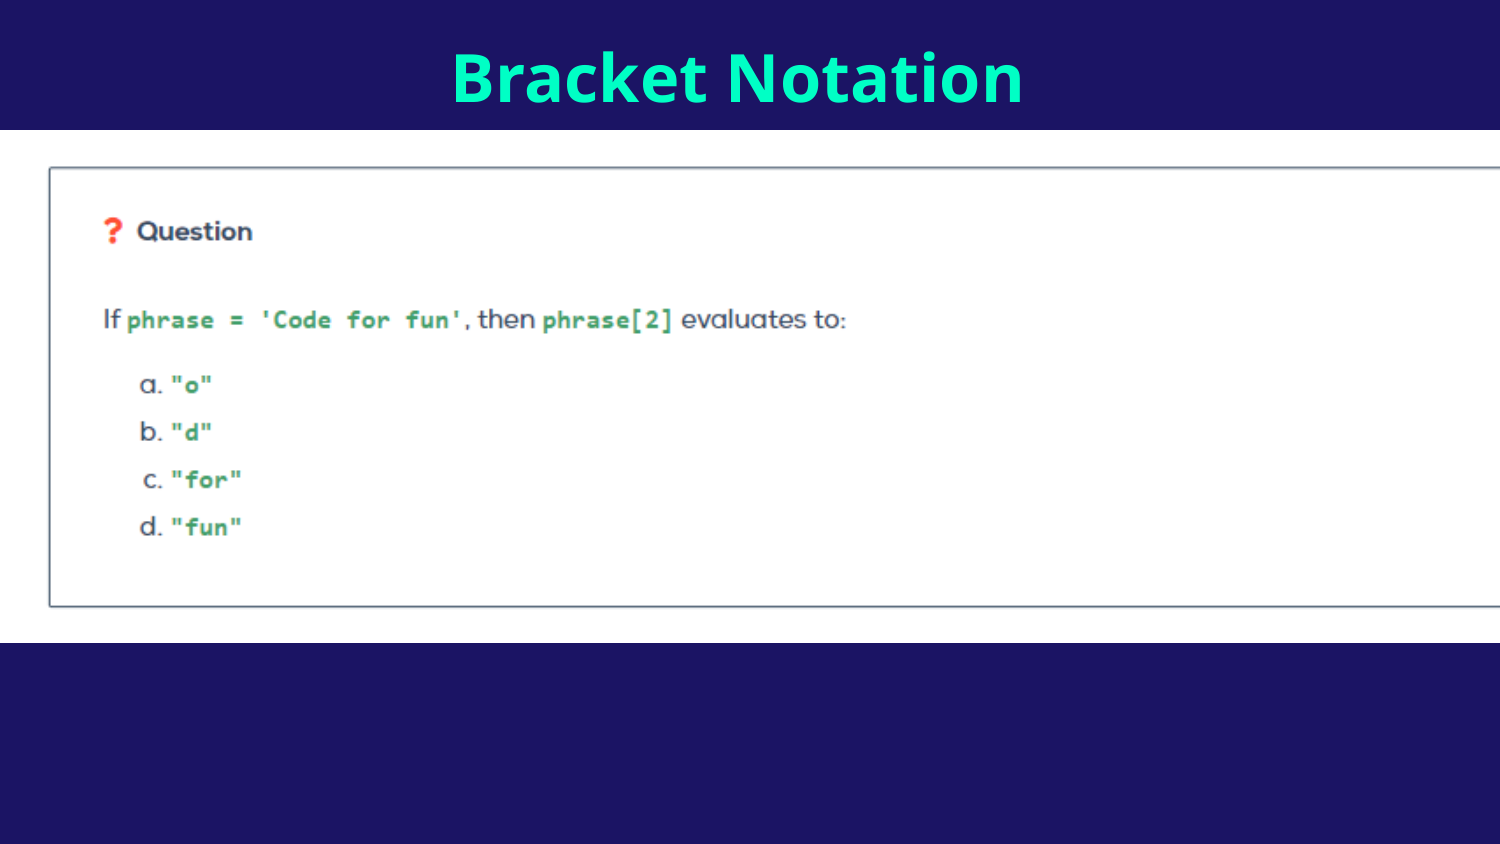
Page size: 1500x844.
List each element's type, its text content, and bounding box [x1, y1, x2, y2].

title Bracket Notation [73, 20, 1402, 129]
picture [0, 130, 1500, 643]
